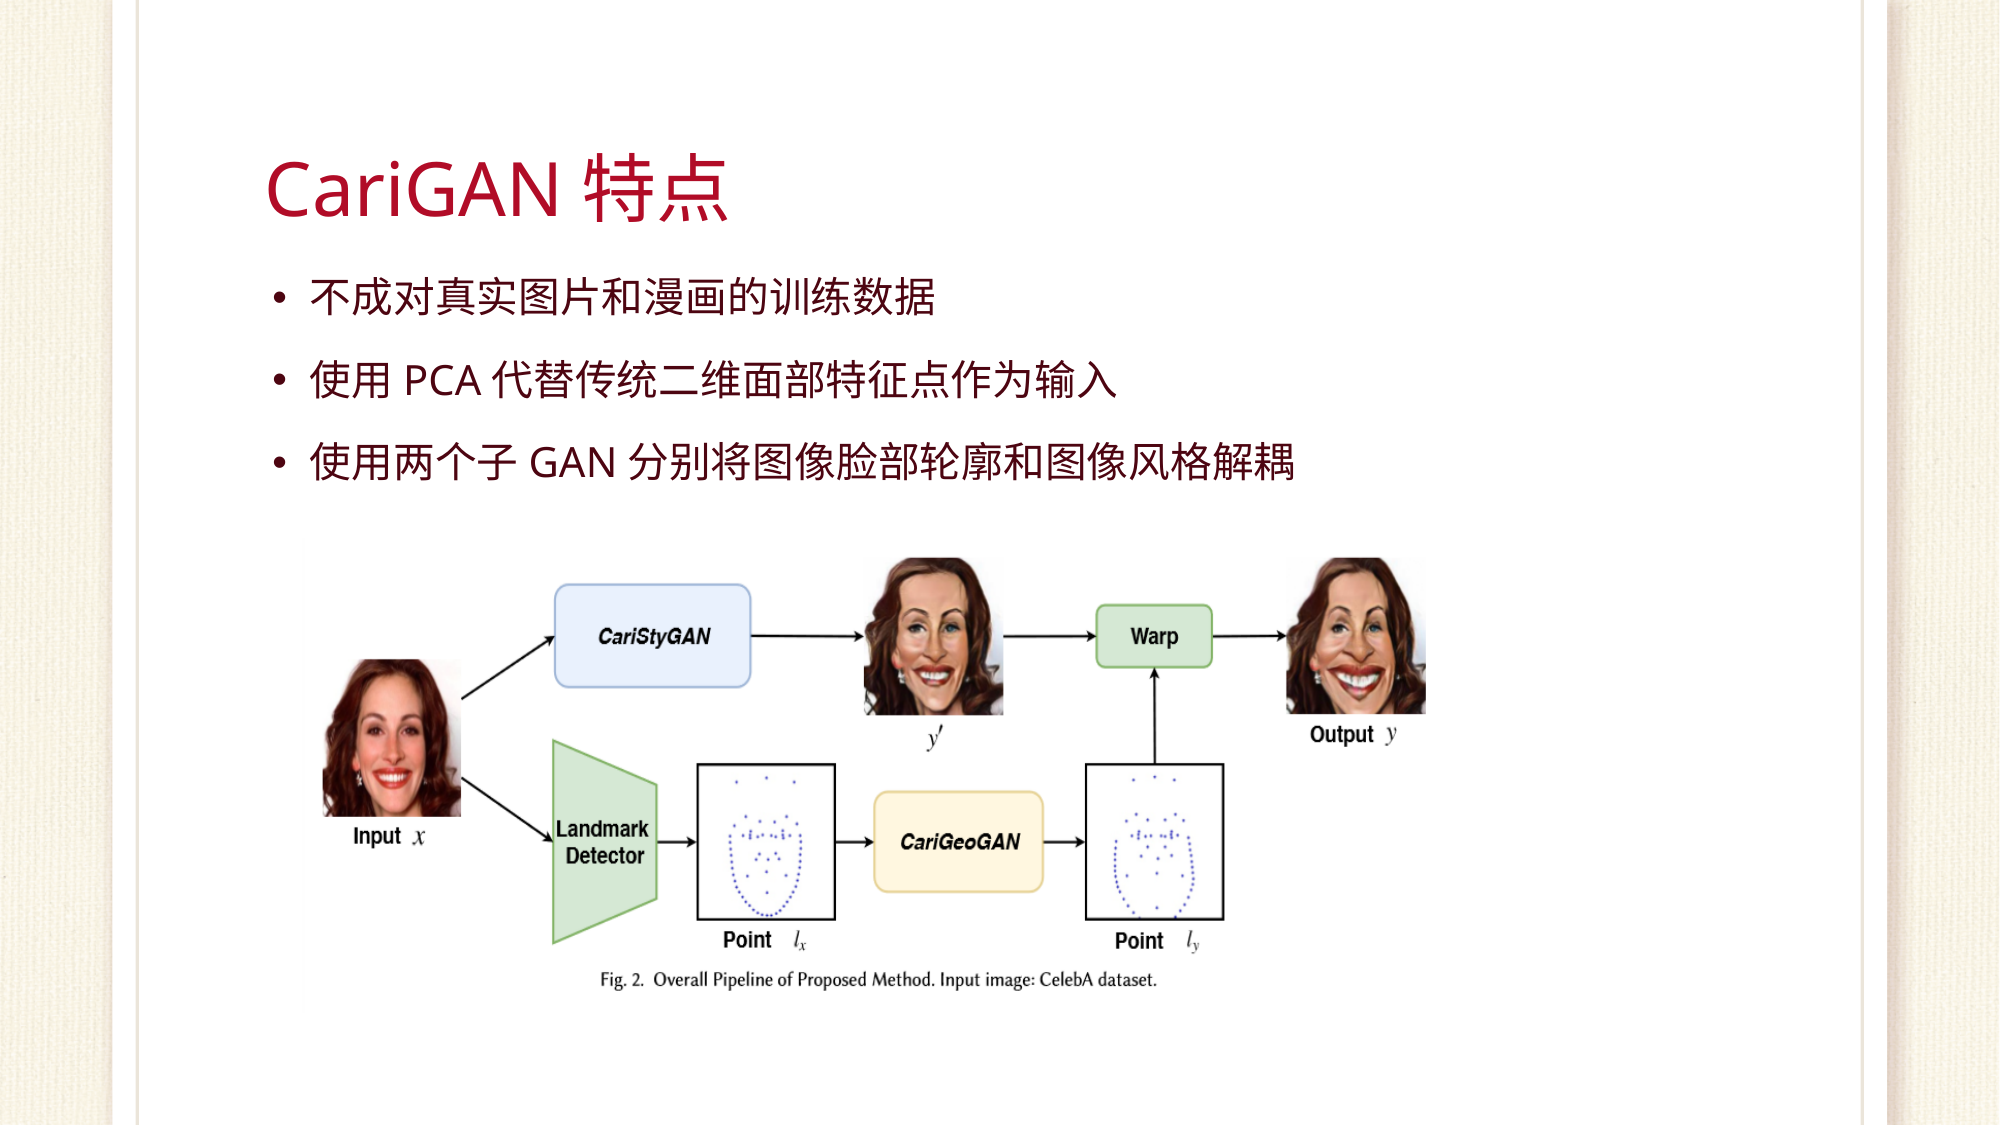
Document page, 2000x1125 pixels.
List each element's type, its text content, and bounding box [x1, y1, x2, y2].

title CariGAN特点 [249, 52, 1750, 240]
picture [302, 538, 1555, 1013]
picture [1888, 0, 2000, 1125]
picture [0, 0, 112, 1125]
list 不成对真实图片和漫画的训练数据 使用PCA代替传统二维面部特征点作为输入 使用两个子GAN分别将图像脸部轮廓和图像风格解耦 [249, 269, 1750, 1013]
